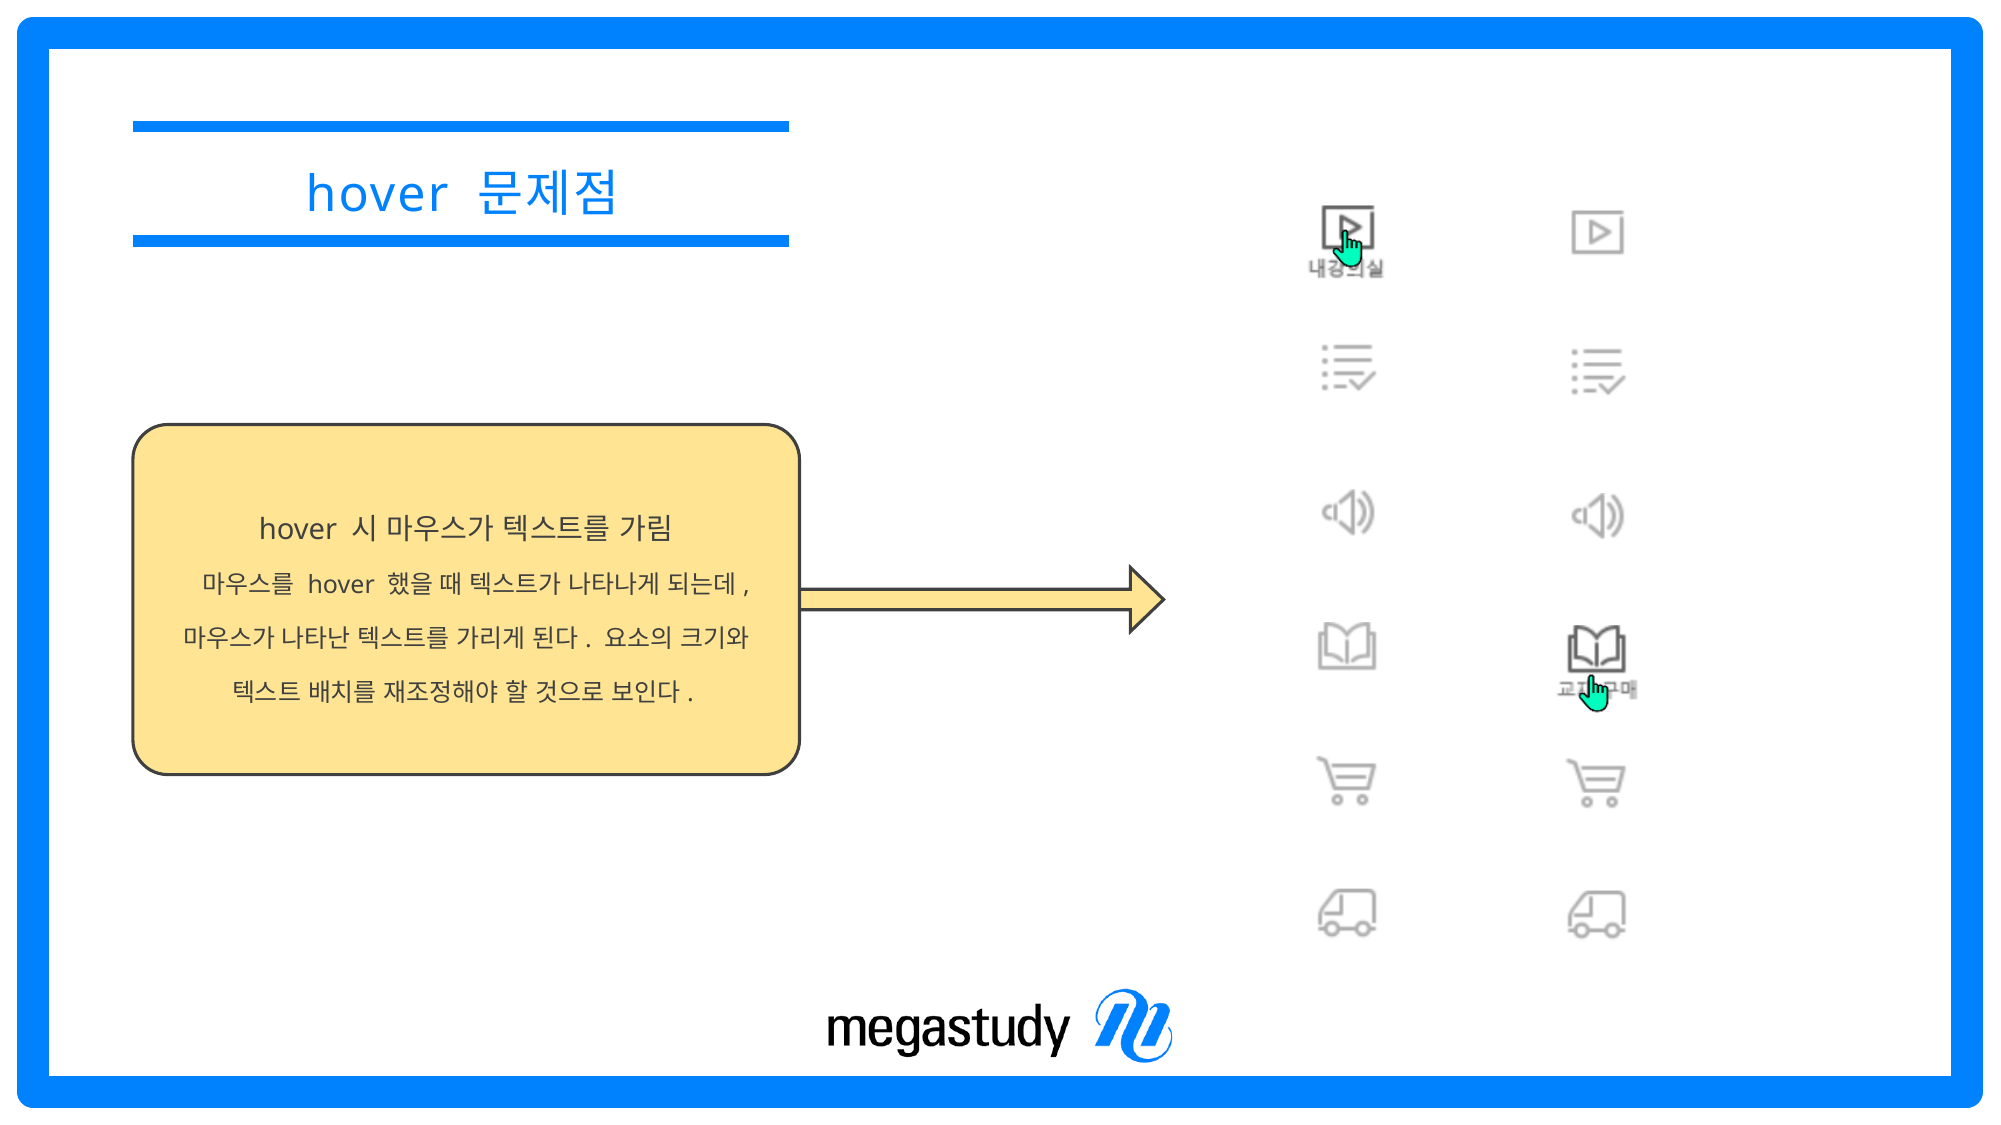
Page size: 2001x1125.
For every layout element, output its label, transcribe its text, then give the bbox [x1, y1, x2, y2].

picture [826, 988, 1174, 1063]
text_box [32, 32, 1968, 1093]
text_box hover 문제점 [121, 135, 789, 236]
picture [1528, 182, 1659, 963]
picture [1280, 150, 1416, 958]
text_box hover 시 마우스가 텍스트를 가림 마우스를 hover 했을 때 텍스트가 나타나게 되는데, 마우스가 나타난 텍스트를 가리게 된다. 요소의 크기와 텍스트 배치를 재조정해야 할 것으로 보인다. [131, 423, 801, 776]
